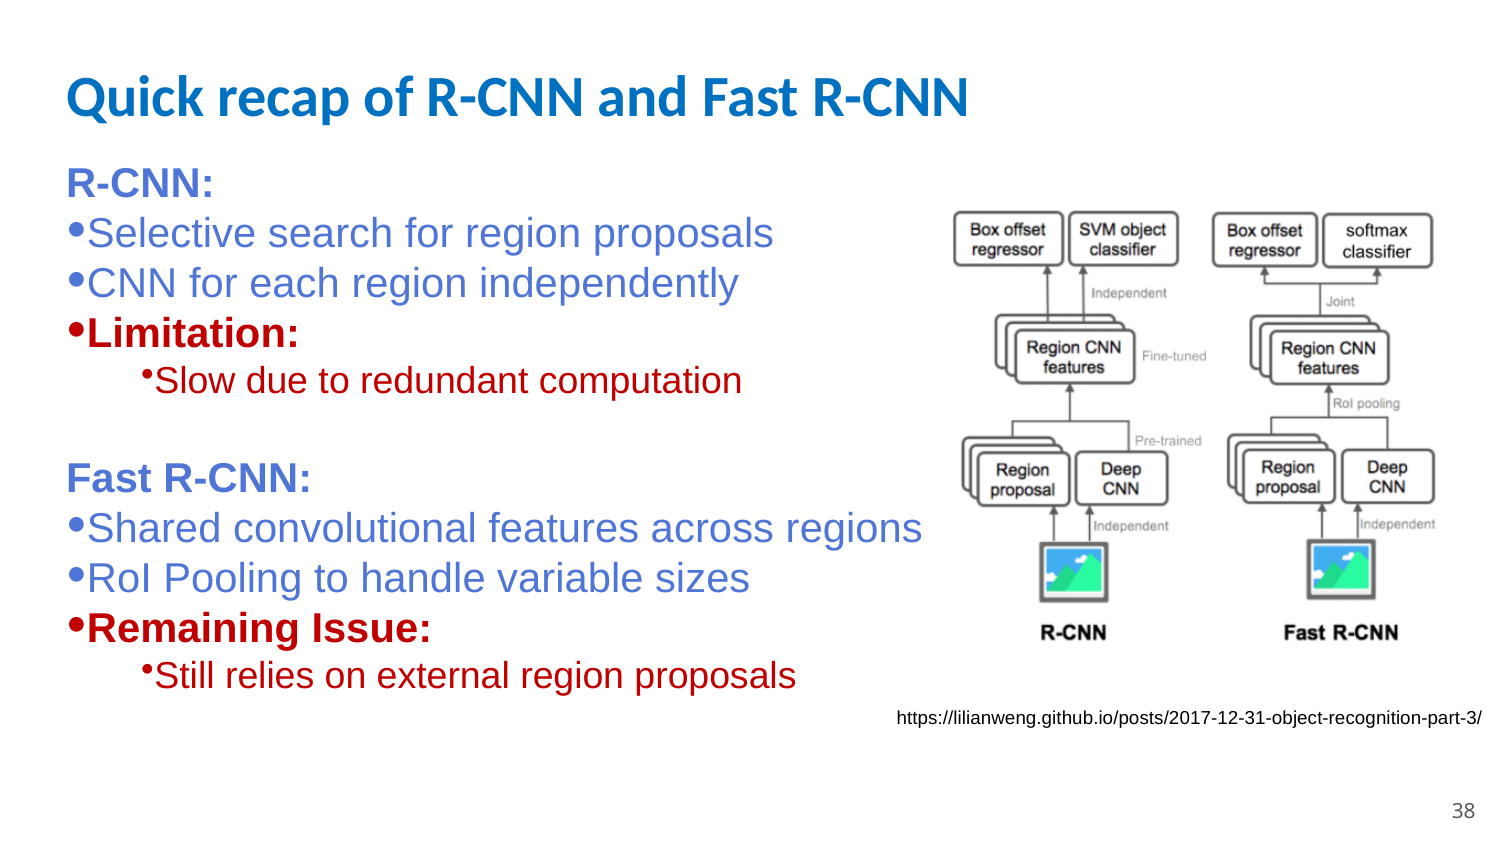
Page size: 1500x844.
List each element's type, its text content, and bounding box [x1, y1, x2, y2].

slide_number 38 [1400, 779, 1491, 844]
text_box https://lilianweng.github.io/posts/2017-12-31-object-recognition-part-3/ [881, 698, 1500, 736]
title Quick recap of R-CNN and Fast R-CNN [51, 22, 1449, 140]
picture [951, 208, 1450, 657]
list R-CNN: Selective search for region proposals CNN for each region independently Limitation: Slow due to redundant computation Fast R-CNN: Shared convolutional features across regions RoI Pooling to handle variable sizes Remaining Issue: Still relies on external region proposals [51, 140, 1449, 817]
